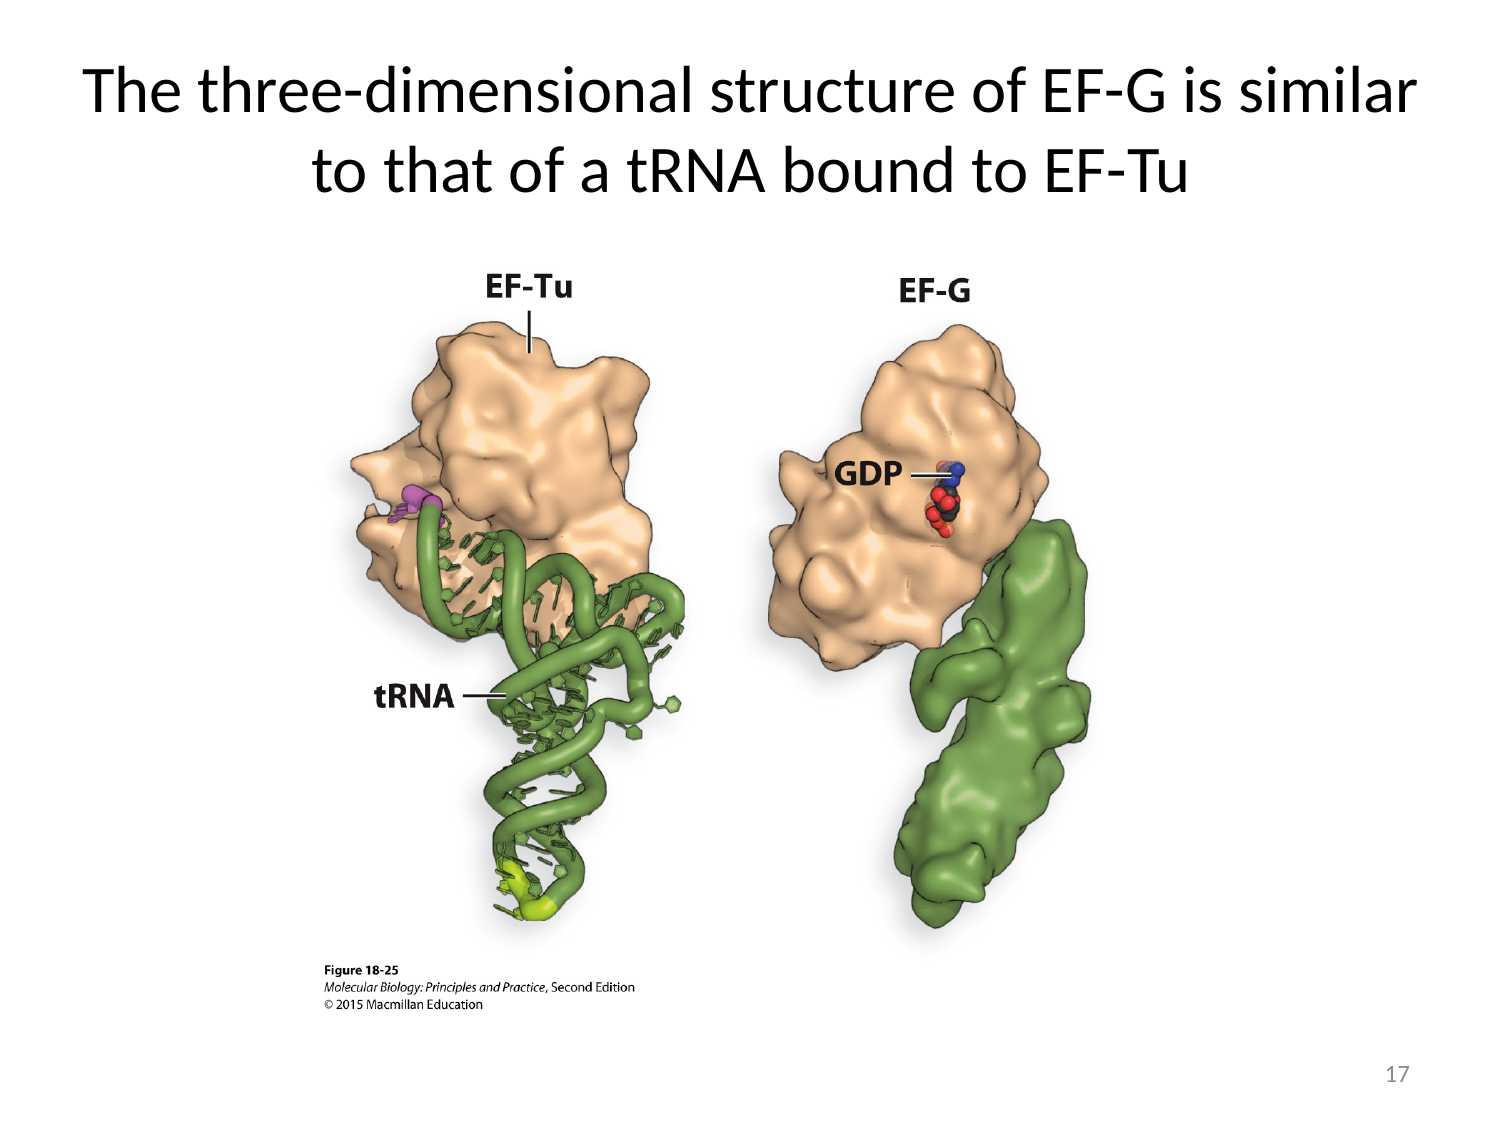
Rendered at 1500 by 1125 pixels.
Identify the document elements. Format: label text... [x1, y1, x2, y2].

picture [318, 263, 1105, 1014]
text_box The three-dimensional structure of EF-G is similar to that of a tRNA bound to EF-Tu [46, 38, 1456, 213]
slide_number 17 [1074, 1042, 1425, 1103]
